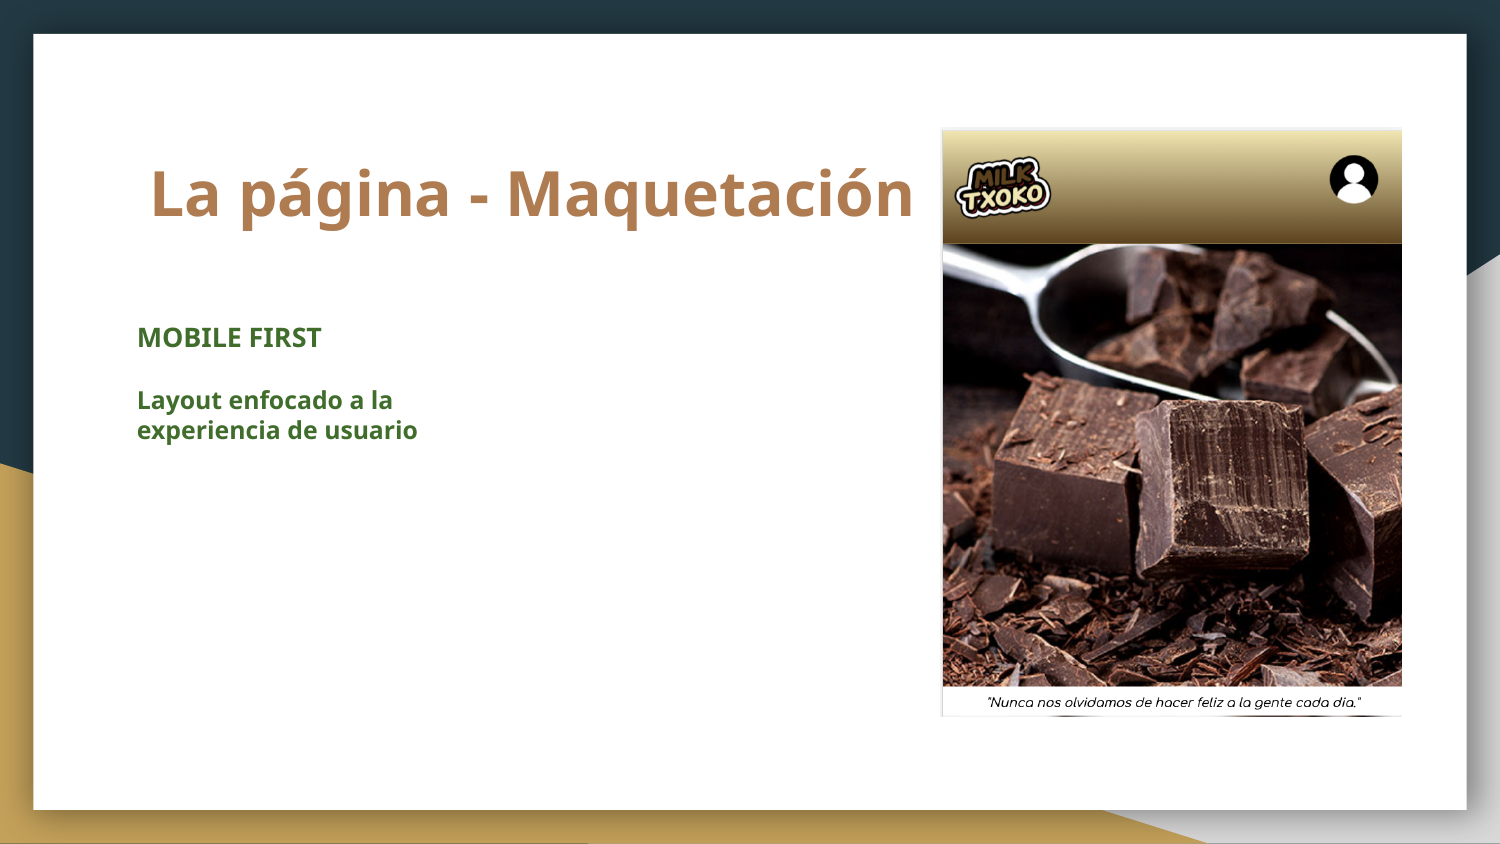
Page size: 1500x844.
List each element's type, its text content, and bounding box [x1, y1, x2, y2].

title MOBILE FIRST Layout enfocado a la experiencia de usuario [121, 305, 935, 462]
picture [940, 126, 1402, 717]
title La página - Maquetación [134, 138, 935, 296]
